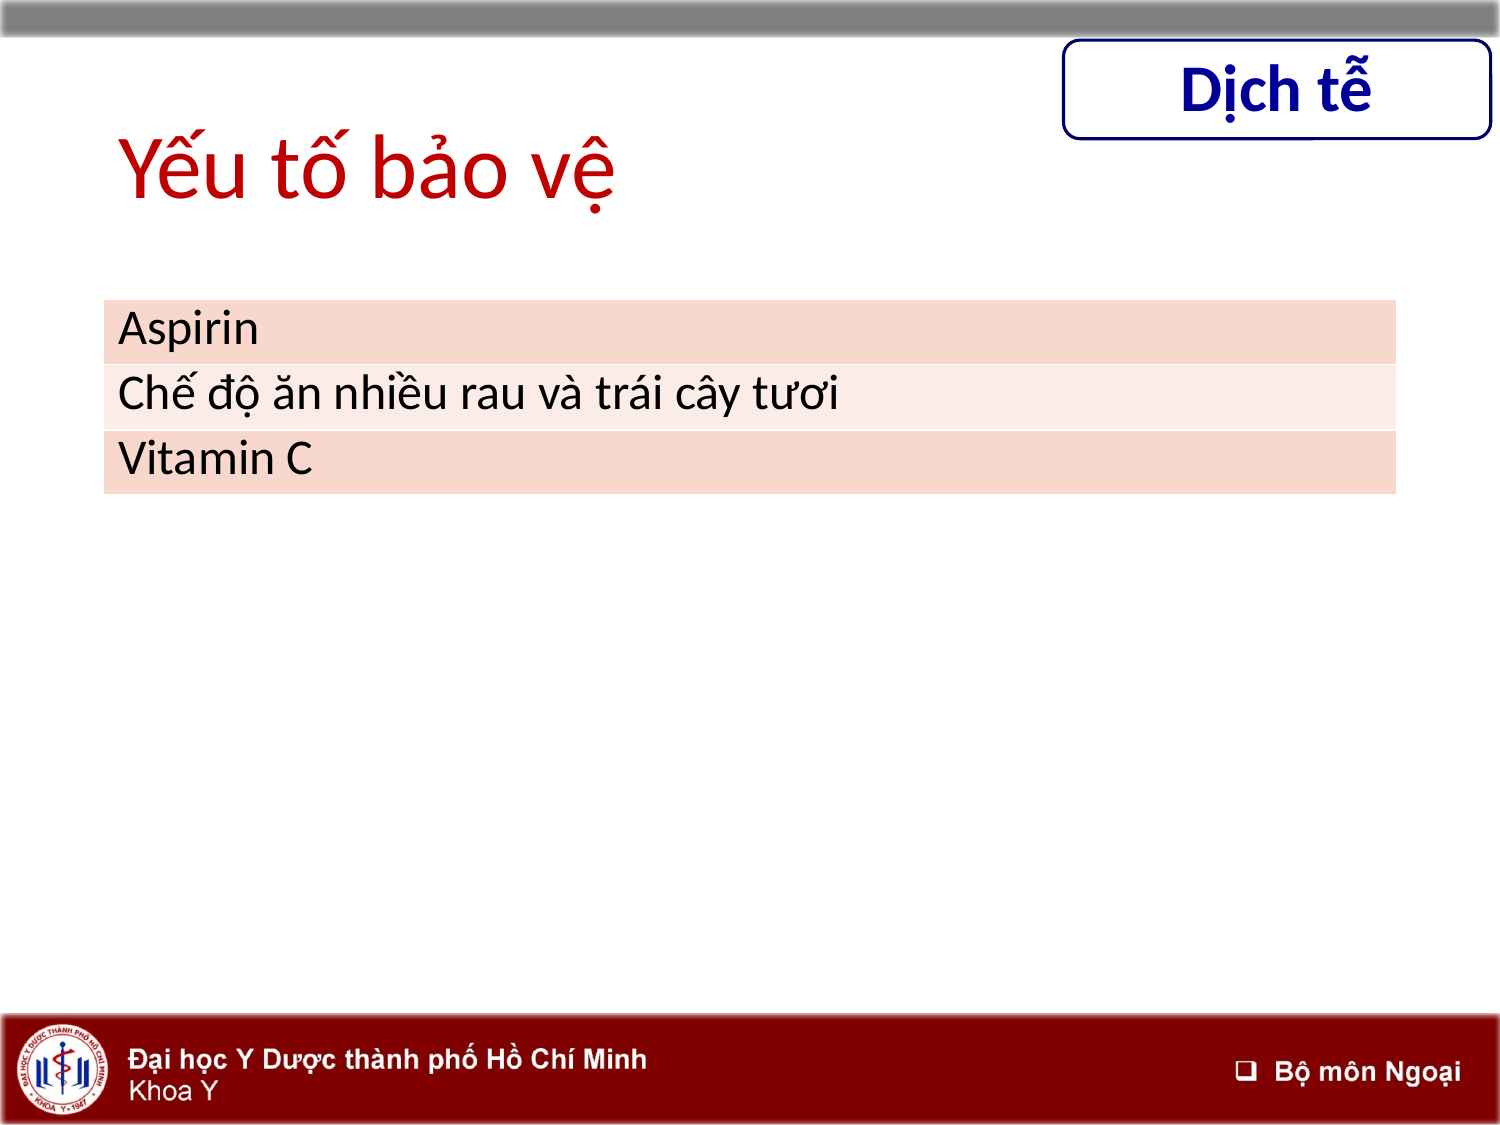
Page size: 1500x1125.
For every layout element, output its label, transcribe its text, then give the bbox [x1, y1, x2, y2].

table_cell Vitamin C [104, 431, 1396, 494]
table_cell Chế độ ăn nhiều rau và trái cây tươi [104, 365, 1396, 429]
title Yếu tố bảo vệ [103, 59, 1397, 278]
table_header Aspirin [104, 300, 1396, 364]
picture [6, 1019, 1496, 1120]
text_box Dịch tễ [1063, 40, 1491, 139]
